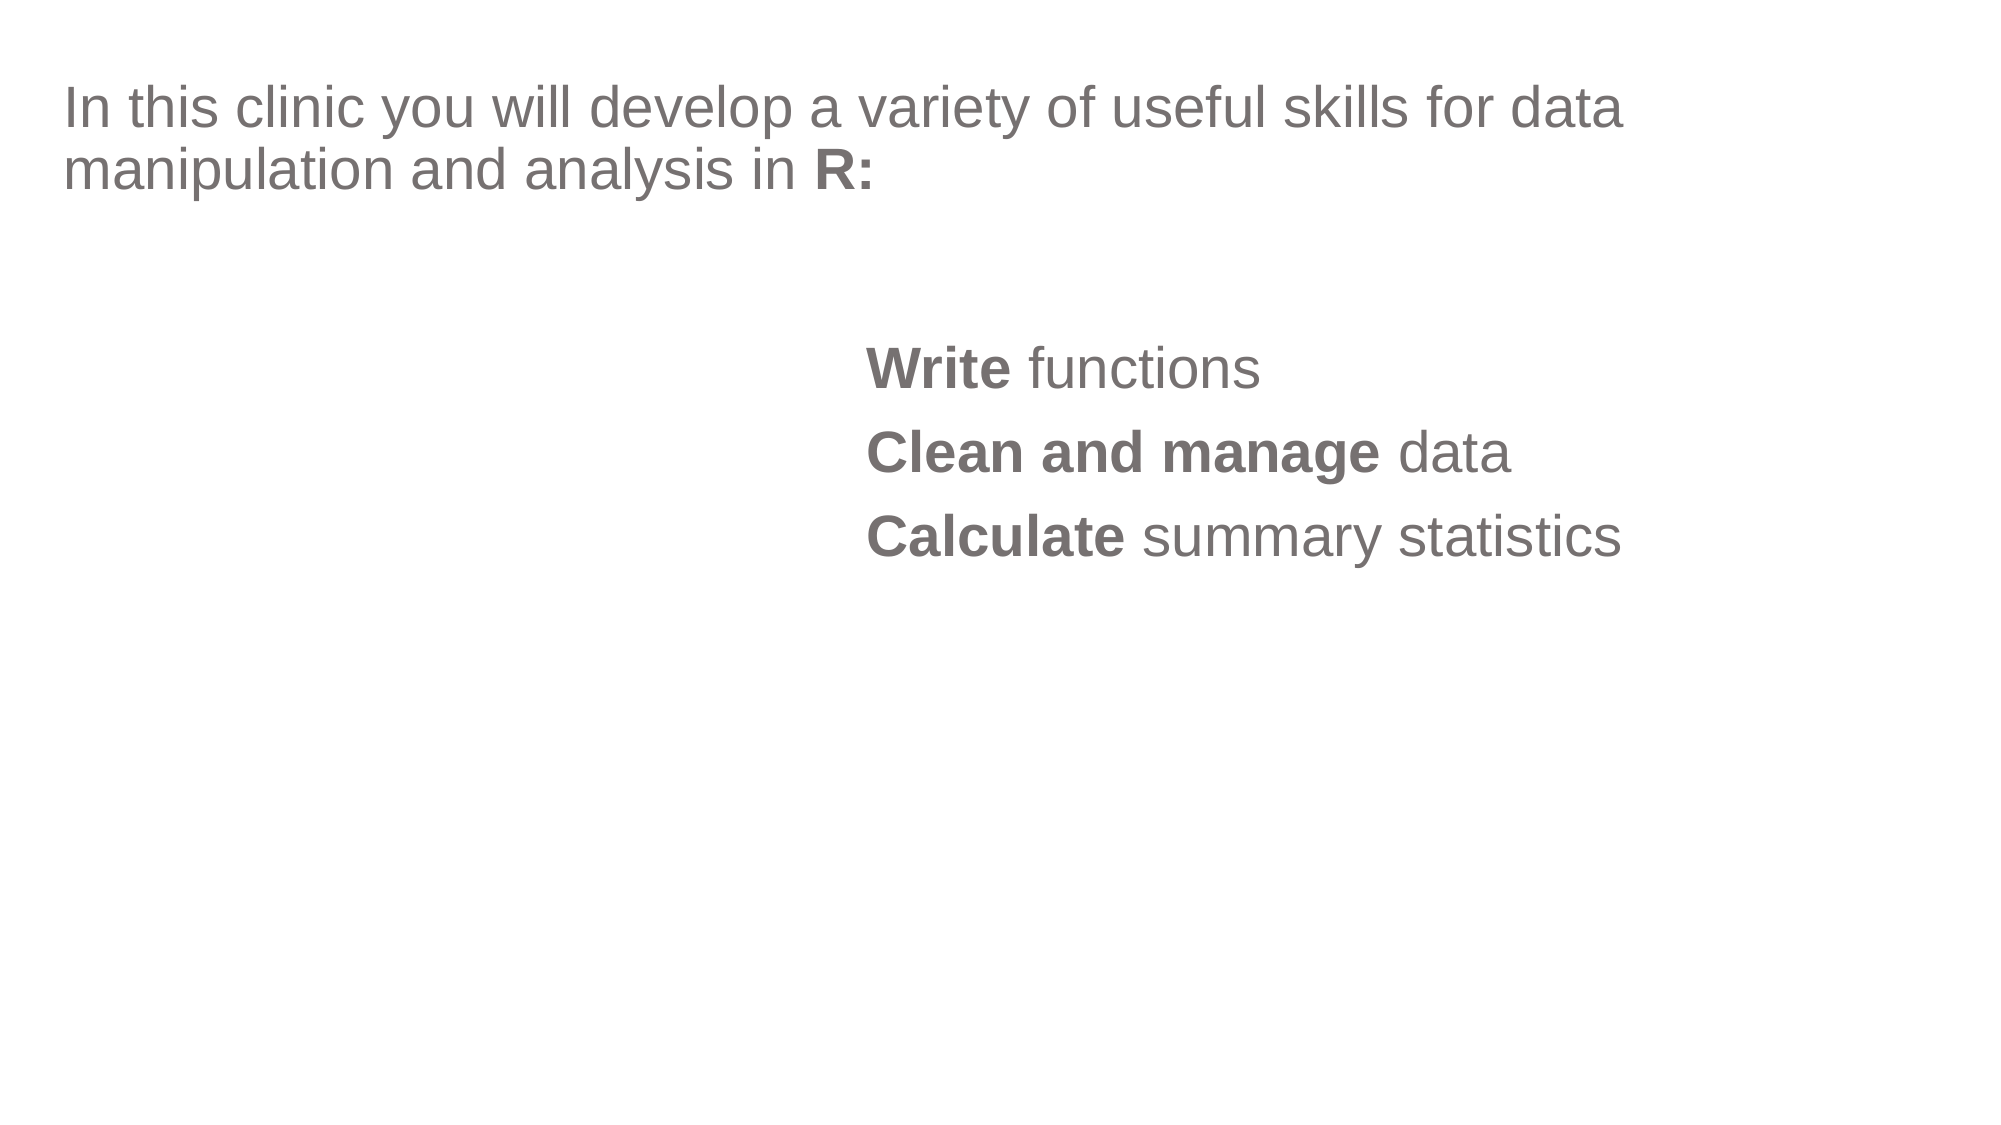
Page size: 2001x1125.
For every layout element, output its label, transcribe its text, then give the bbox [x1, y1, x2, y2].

text_box Write functions Clean and manage data Calculate summary statistics [364, 331, 2000, 787]
text_box In this clinic you will develop a variety of useful skills for data manipulation and analysis in R: [48, 69, 1912, 526]
